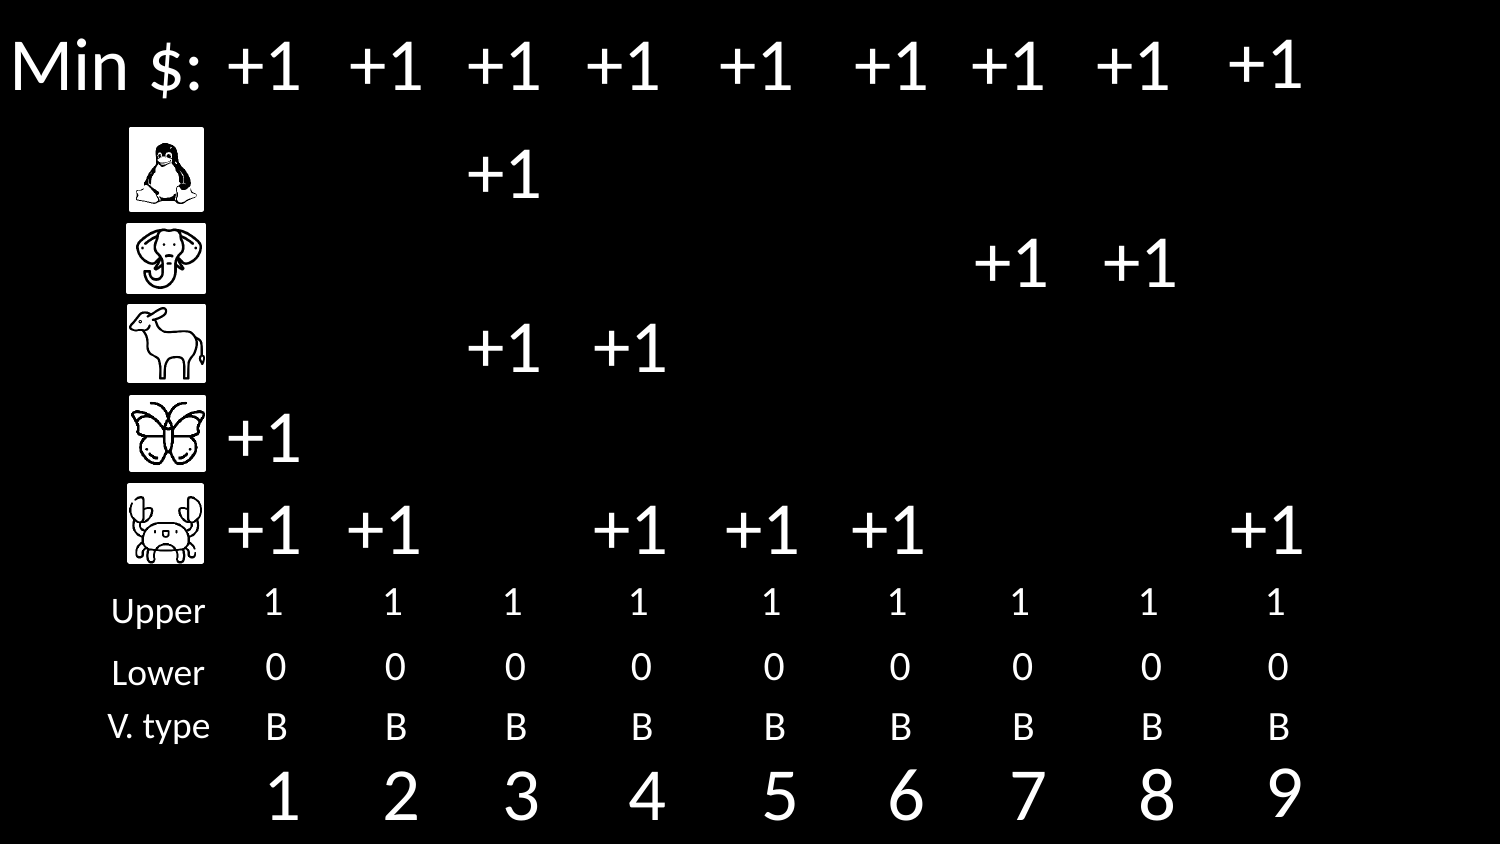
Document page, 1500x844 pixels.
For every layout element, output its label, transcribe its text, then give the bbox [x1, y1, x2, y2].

text_box +1 [332, 472, 445, 564]
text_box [130, 128, 202, 211]
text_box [128, 485, 202, 566]
text_box +1 [959, 205, 1072, 311]
text_box +1 [452, 8, 565, 113]
text_box +1 [334, 8, 443, 113]
text_box +1 [212, 8, 325, 113]
text_box +1 [1215, 472, 1328, 578]
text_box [247, 565, 1292, 632]
text_box +1 [578, 472, 691, 564]
text_box V. type [92, 693, 245, 754]
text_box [128, 224, 205, 293]
text_box Lower [96, 640, 223, 693]
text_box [128, 305, 205, 381]
text_box +1 [711, 472, 823, 564]
text_box +1 [212, 380, 325, 472]
text_box +1 [212, 472, 325, 578]
text_box +1 [452, 116, 565, 221]
text_box Min $: [0, 8, 212, 113]
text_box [130, 396, 205, 470]
text_box +1 [704, 8, 830, 113]
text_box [250, 690, 1295, 757]
text_box +1 [452, 290, 565, 395]
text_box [250, 636, 1295, 690]
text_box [248, 763, 1293, 844]
text_box +1 [1081, 8, 1207, 113]
text_box Upper [96, 578, 223, 639]
text_box +1 [837, 472, 950, 564]
text_box +1 [956, 8, 1075, 113]
text_box +1 [571, 8, 697, 113]
text_box +1 [1214, 5, 1329, 111]
text_box +1 [578, 290, 691, 395]
text_box +1 [839, 8, 947, 113]
text_box +1 [1088, 205, 1201, 311]
